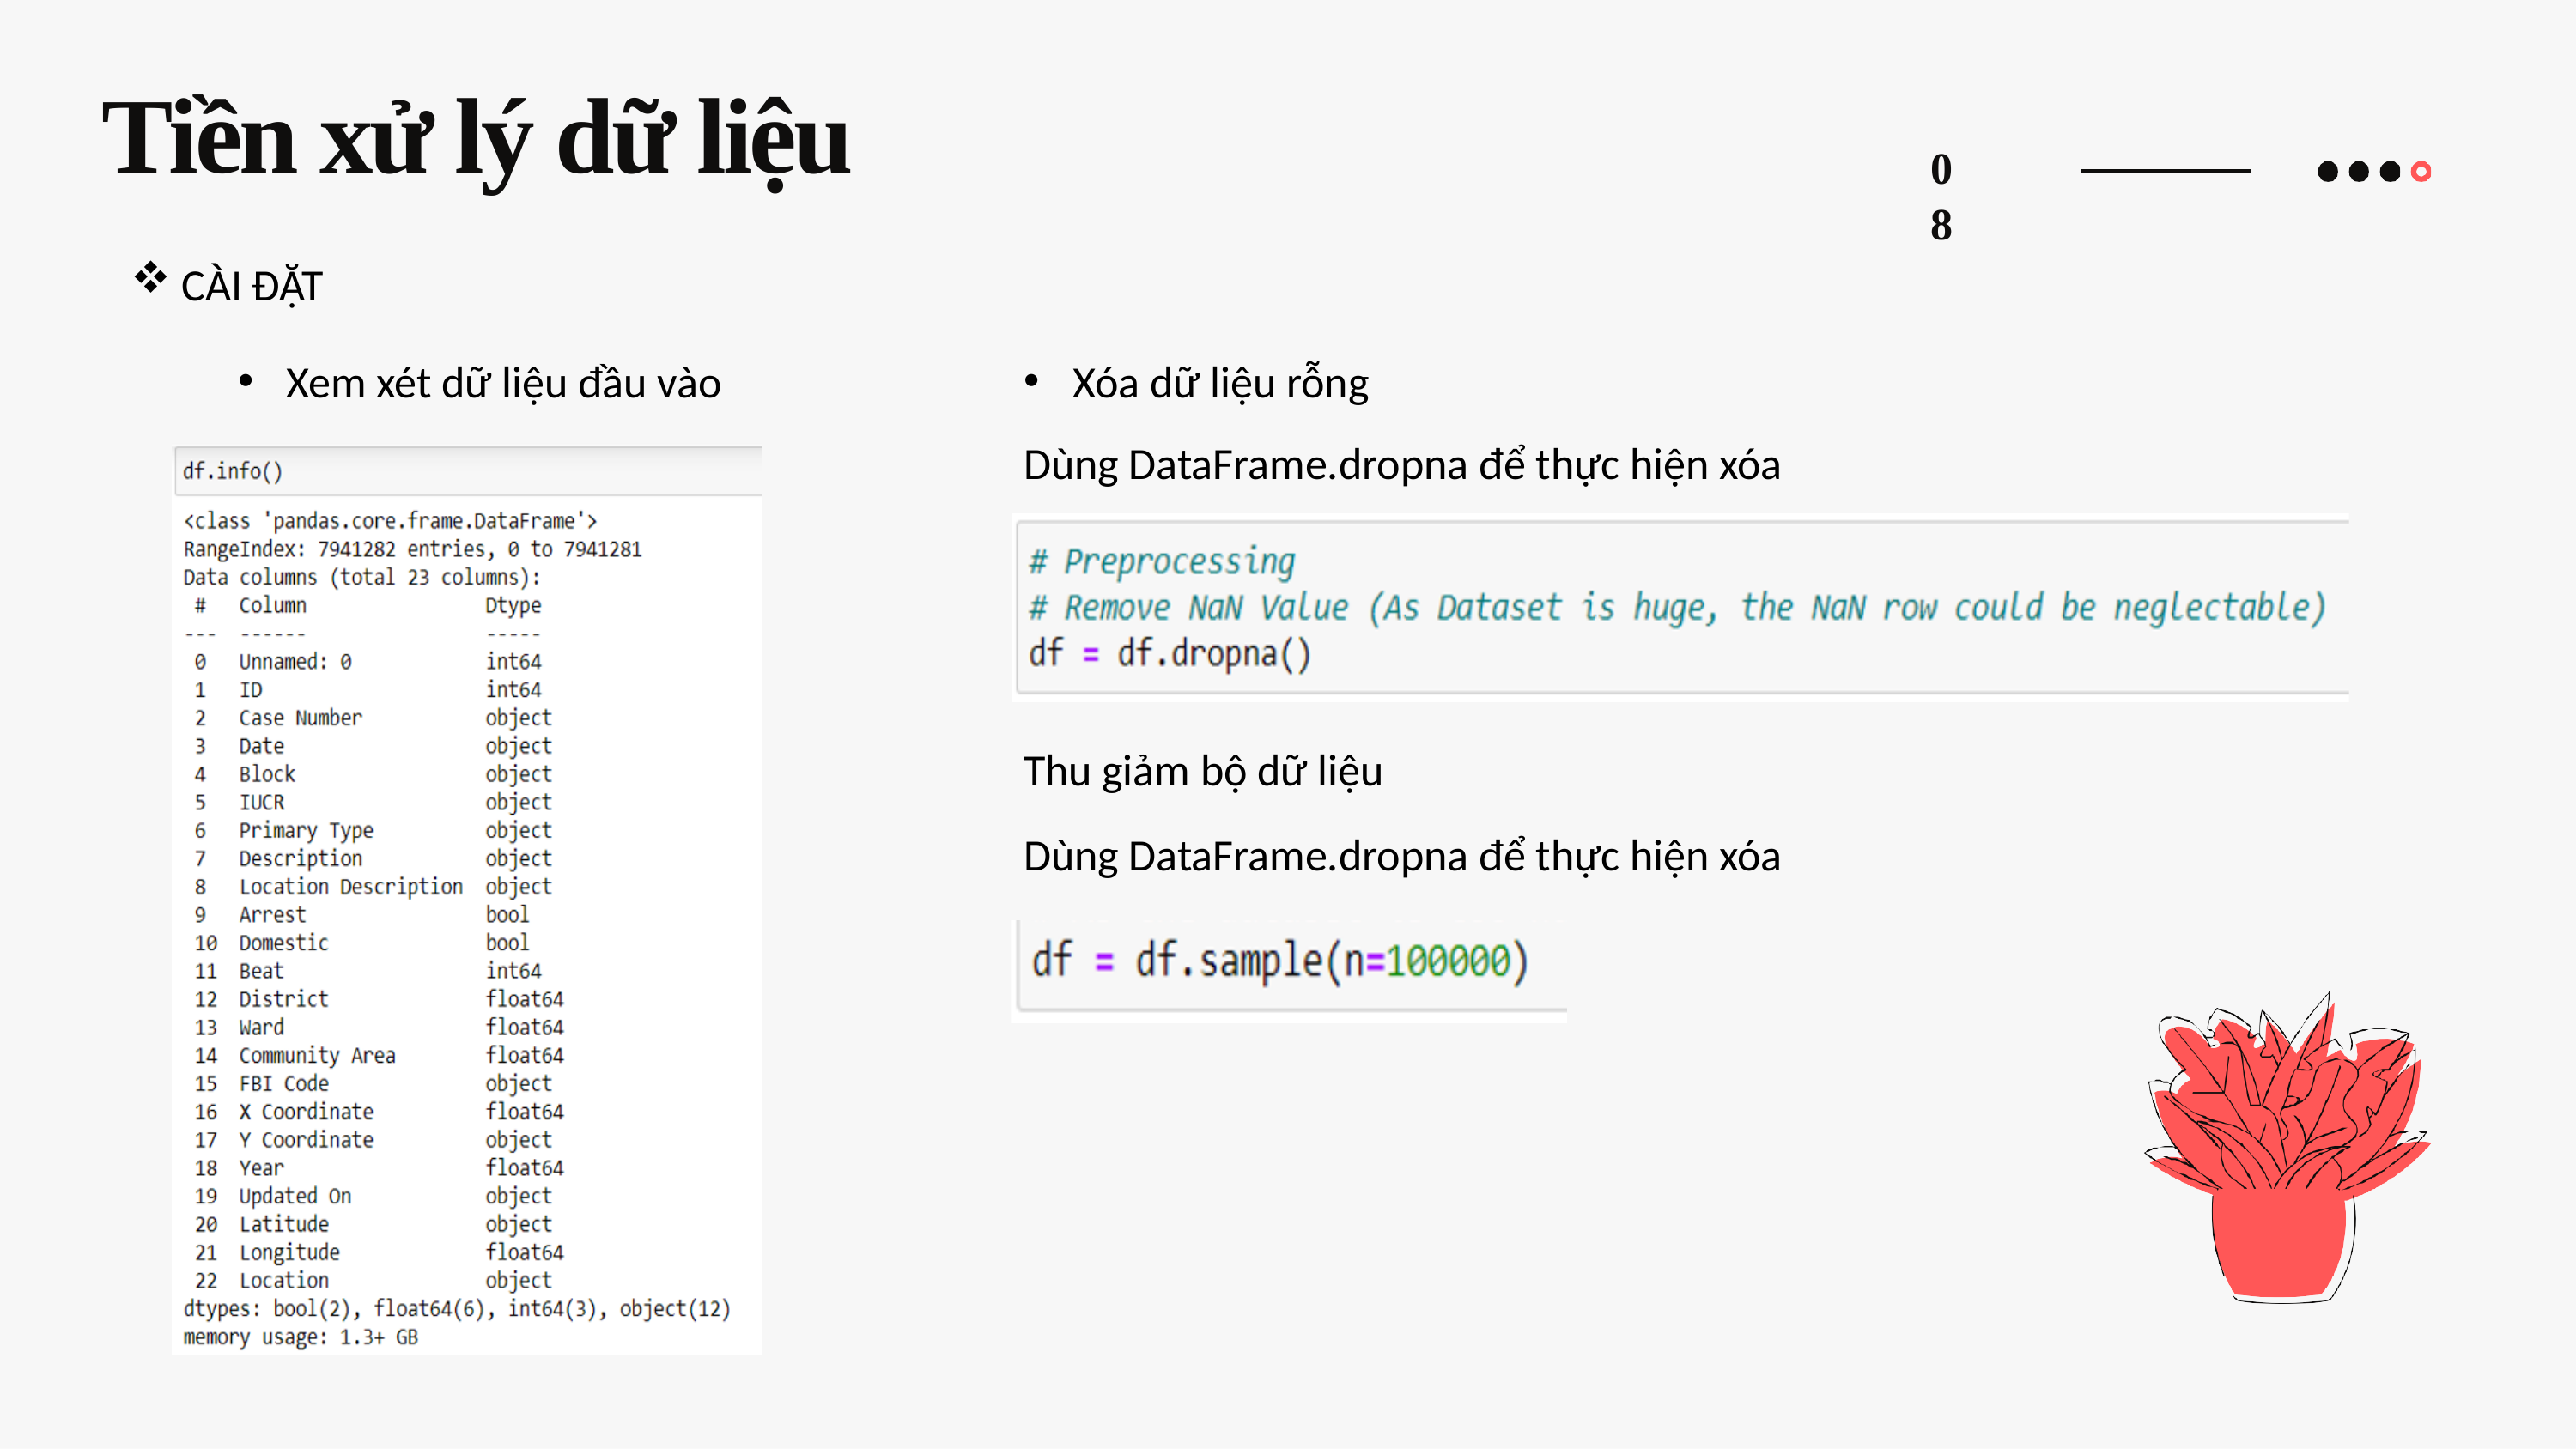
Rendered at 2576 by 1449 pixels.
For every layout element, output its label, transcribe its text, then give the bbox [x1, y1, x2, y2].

text_box Xóa dữ liệu rỗng [1012, 319, 1495, 401]
text_box [2410, 161, 2432, 182]
text_box Thu giảm bộ dữ liệu [1011, 716, 1425, 793]
picture [1011, 919, 1568, 1023]
picture [1011, 513, 2349, 708]
text_box [2143, 991, 2432, 1305]
text_box [2081, 169, 2251, 173]
text_box 0 8 [1929, 137, 1983, 249]
text_box [2379, 161, 2401, 182]
text_box Dùng DataFrame.dropna để thực hiện xóa [1011, 401, 1947, 495]
text_box [2318, 161, 2338, 182]
text_box [2348, 161, 2369, 182]
text_box Tiền xử lý dữ liệu [100, 64, 891, 195]
picture [171, 443, 762, 1355]
text_box Xem xét dữ liệu đầu vào [225, 319, 784, 414]
text_box Dùng DataFrame.dropna để thực hiện xóa [1011, 793, 1947, 887]
text_box CÀI ĐẶT [118, 249, 526, 317]
